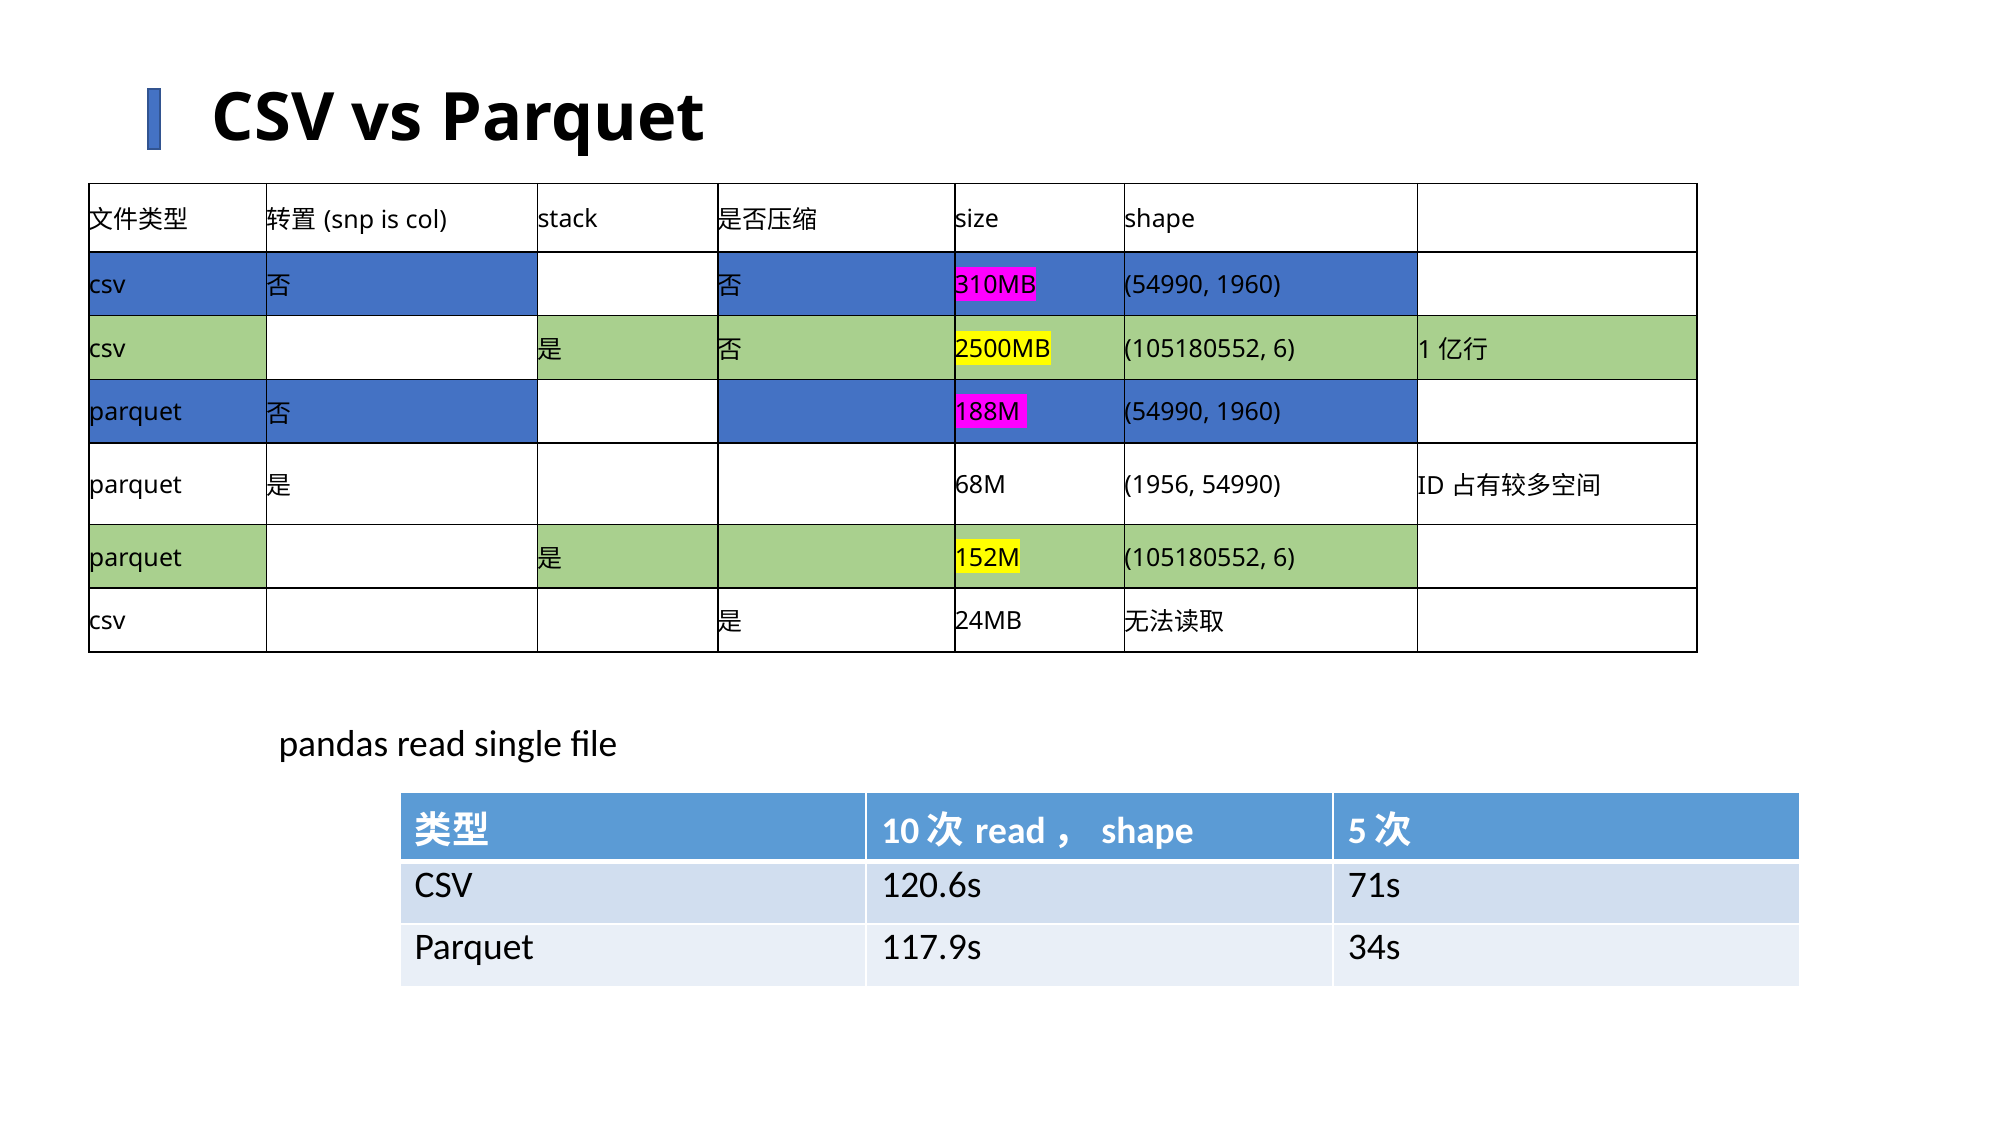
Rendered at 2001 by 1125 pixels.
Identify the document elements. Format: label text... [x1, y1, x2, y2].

table_cell [1418, 589, 1696, 651]
table_header 是否压缩 [719, 184, 954, 251]
table_cell (54990, 1960) [1125, 380, 1417, 442]
table_cell 是 [267, 444, 537, 524]
table_cell 否 [719, 316, 954, 379]
table_cell 是 [719, 589, 954, 651]
table_cell 是 [538, 525, 717, 587]
table_header shape [1125, 184, 1417, 251]
table_cell [719, 525, 954, 587]
table_cell csv [90, 253, 266, 315]
table_cell ID占有较多空间 [1418, 444, 1696, 524]
table_cell [719, 444, 954, 524]
table_cell 否 [719, 253, 954, 315]
table_cell 34s [1334, 925, 1799, 986]
table_cell parquet [90, 444, 266, 524]
table_cell 否 [267, 380, 537, 442]
table_cell (54990, 1960) [1125, 253, 1417, 315]
table_cell [538, 253, 717, 315]
table_cell [538, 380, 717, 442]
table_cell parquet [90, 525, 266, 587]
table_cell 188M [956, 380, 1124, 442]
table_header [1418, 184, 1696, 251]
table_cell [1418, 380, 1696, 442]
table_cell 1亿行 [1418, 316, 1696, 379]
table_cell 152M [956, 525, 1124, 587]
table_cell CSV [401, 864, 865, 923]
table_cell (1956, 54990) [1125, 444, 1417, 524]
table_cell 否 [267, 253, 537, 315]
table_cell parquet [90, 380, 266, 442]
table_cell [267, 316, 537, 379]
table_header 转置(snp is col) [267, 184, 537, 251]
table_cell Parquet [401, 925, 865, 986]
table_cell csv [90, 316, 266, 379]
table_cell (105180552, 6) [1125, 525, 1417, 587]
table_cell 无法读取 [1125, 589, 1417, 651]
text_box [147, 88, 161, 150]
table_cell 310MB [956, 253, 1124, 315]
table_cell 120.6s [867, 864, 1332, 923]
table_header 类型 [401, 793, 865, 859]
table_cell [1418, 253, 1696, 315]
table_header 5次 [1334, 793, 1799, 859]
table_cell 是 [538, 316, 717, 379]
table_cell [267, 589, 537, 651]
table_cell (105180552, 6) [1125, 316, 1417, 379]
table_cell [719, 380, 954, 442]
table_cell 2500MB [956, 316, 1124, 379]
table_cell [1418, 525, 1696, 587]
text_box pandas read single file [263, 711, 634, 772]
table_header 文件类型 [90, 184, 266, 251]
table_header size [956, 184, 1124, 251]
table_cell csv [90, 589, 266, 651]
table_cell 71s [1334, 864, 1799, 923]
table_cell [538, 589, 717, 651]
table_cell [538, 444, 717, 524]
table_cell 68M [956, 444, 1124, 524]
table_cell 117.9s [867, 925, 1332, 986]
table_header 10次read，shape [867, 793, 1332, 859]
table_header stack [538, 184, 717, 251]
table_cell 24MB [956, 589, 1124, 651]
title CSV vs Parquet [196, 62, 1245, 175]
table_cell [267, 525, 537, 587]
